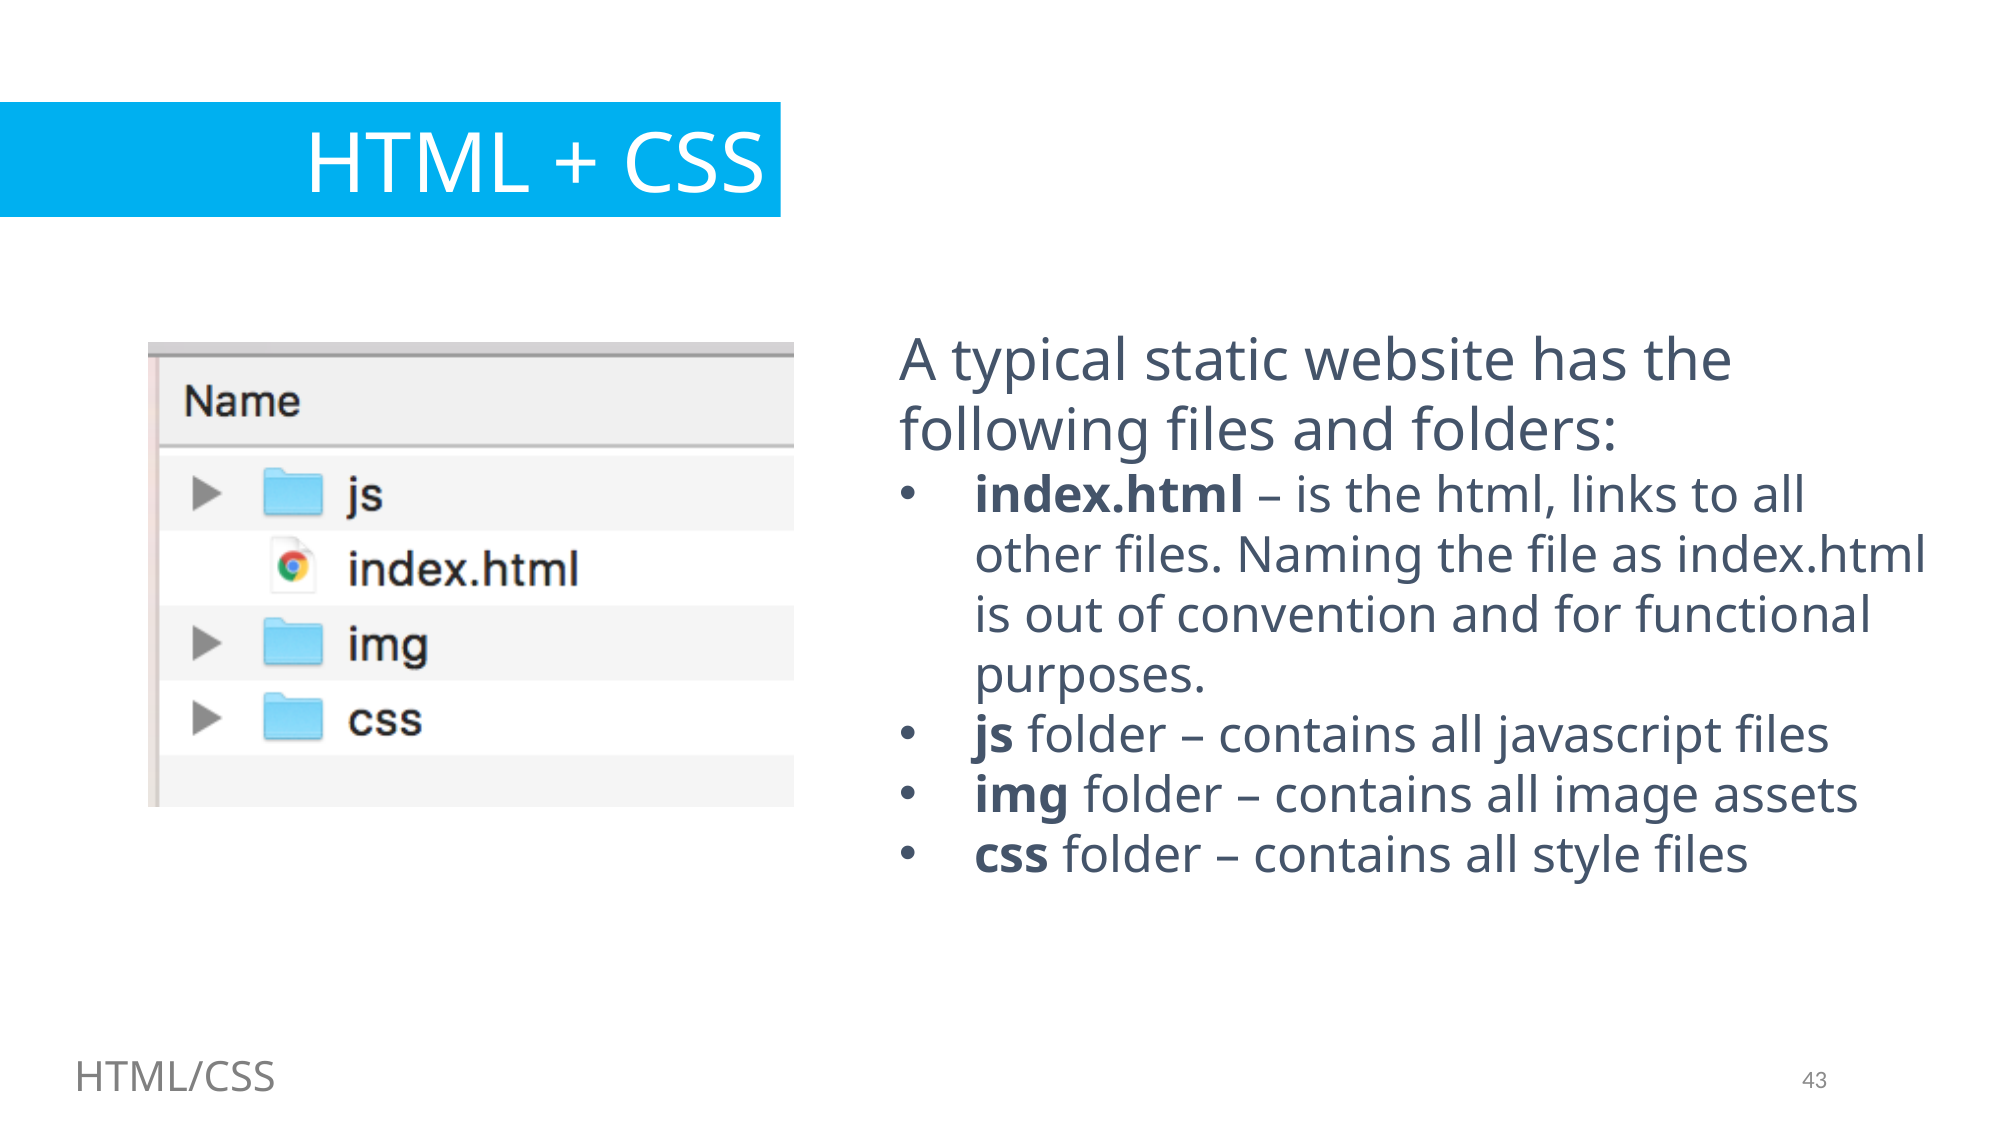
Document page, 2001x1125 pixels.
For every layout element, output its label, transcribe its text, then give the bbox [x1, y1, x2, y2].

picture [148, 342, 794, 807]
text_box HTML/CSS [59, 1042, 1529, 1108]
slide_number 43 [1392, 1048, 1843, 1109]
text_box HTML + CSS [0, 102, 781, 217]
text_box A typical static website has the following files and folders: index.html – is the html, links to all other files. Naming the file as index.html is out of convention and for functional purposes. js folder – contains all javascript files img folder – contains all image assets css folder – contains all style files [883, 314, 1951, 462]
